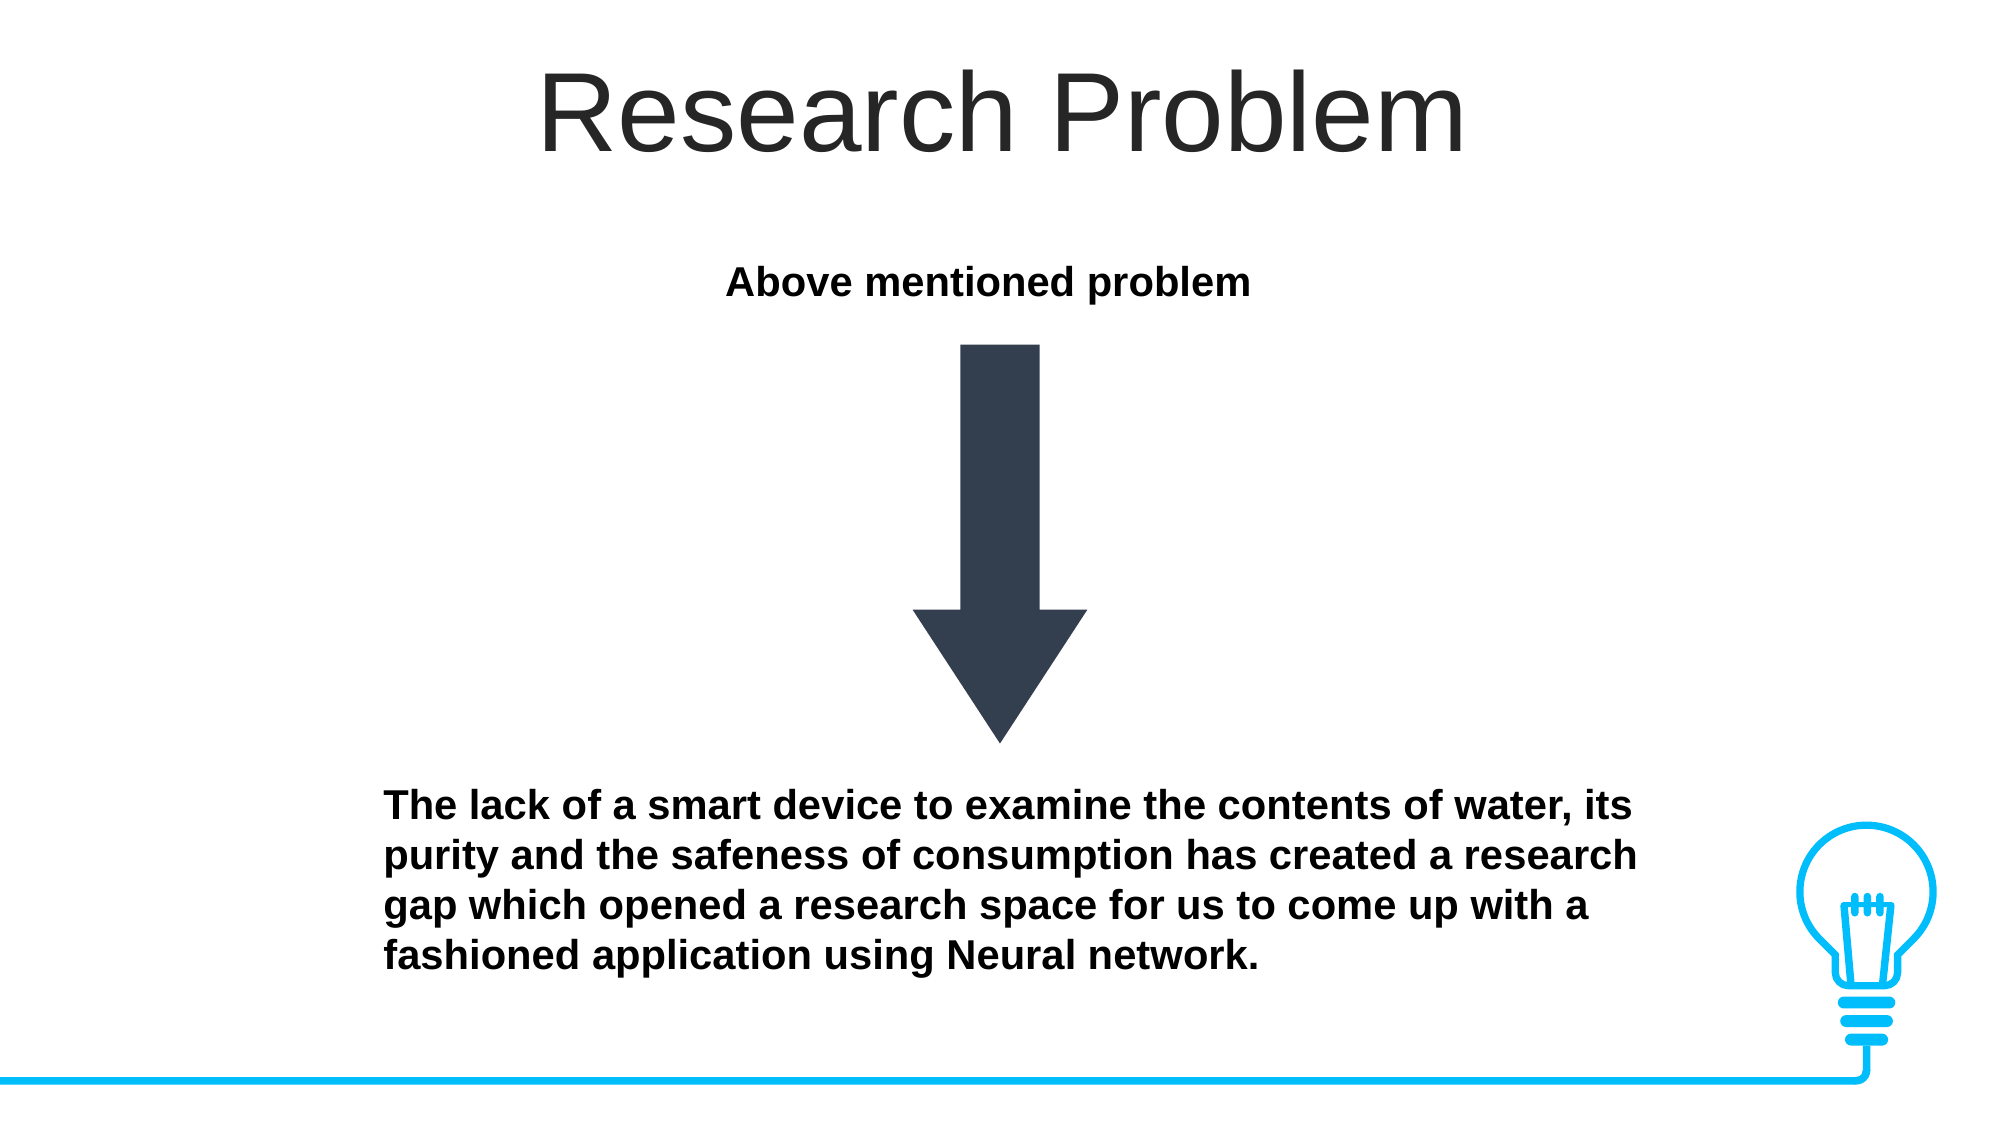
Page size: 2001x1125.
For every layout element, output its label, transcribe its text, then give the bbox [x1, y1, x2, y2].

text_box Above mentioned problem [710, 247, 1295, 313]
list Research Problem [53, 55, 1952, 175]
text_box [910, 343, 1090, 746]
text_box The lack of a smart device to examine the contents of water, its purity and the safeness of consumption has created a research gap which opened a research space for us to come up with a fashioned application using Neural network. [293, 770, 1711, 986]
